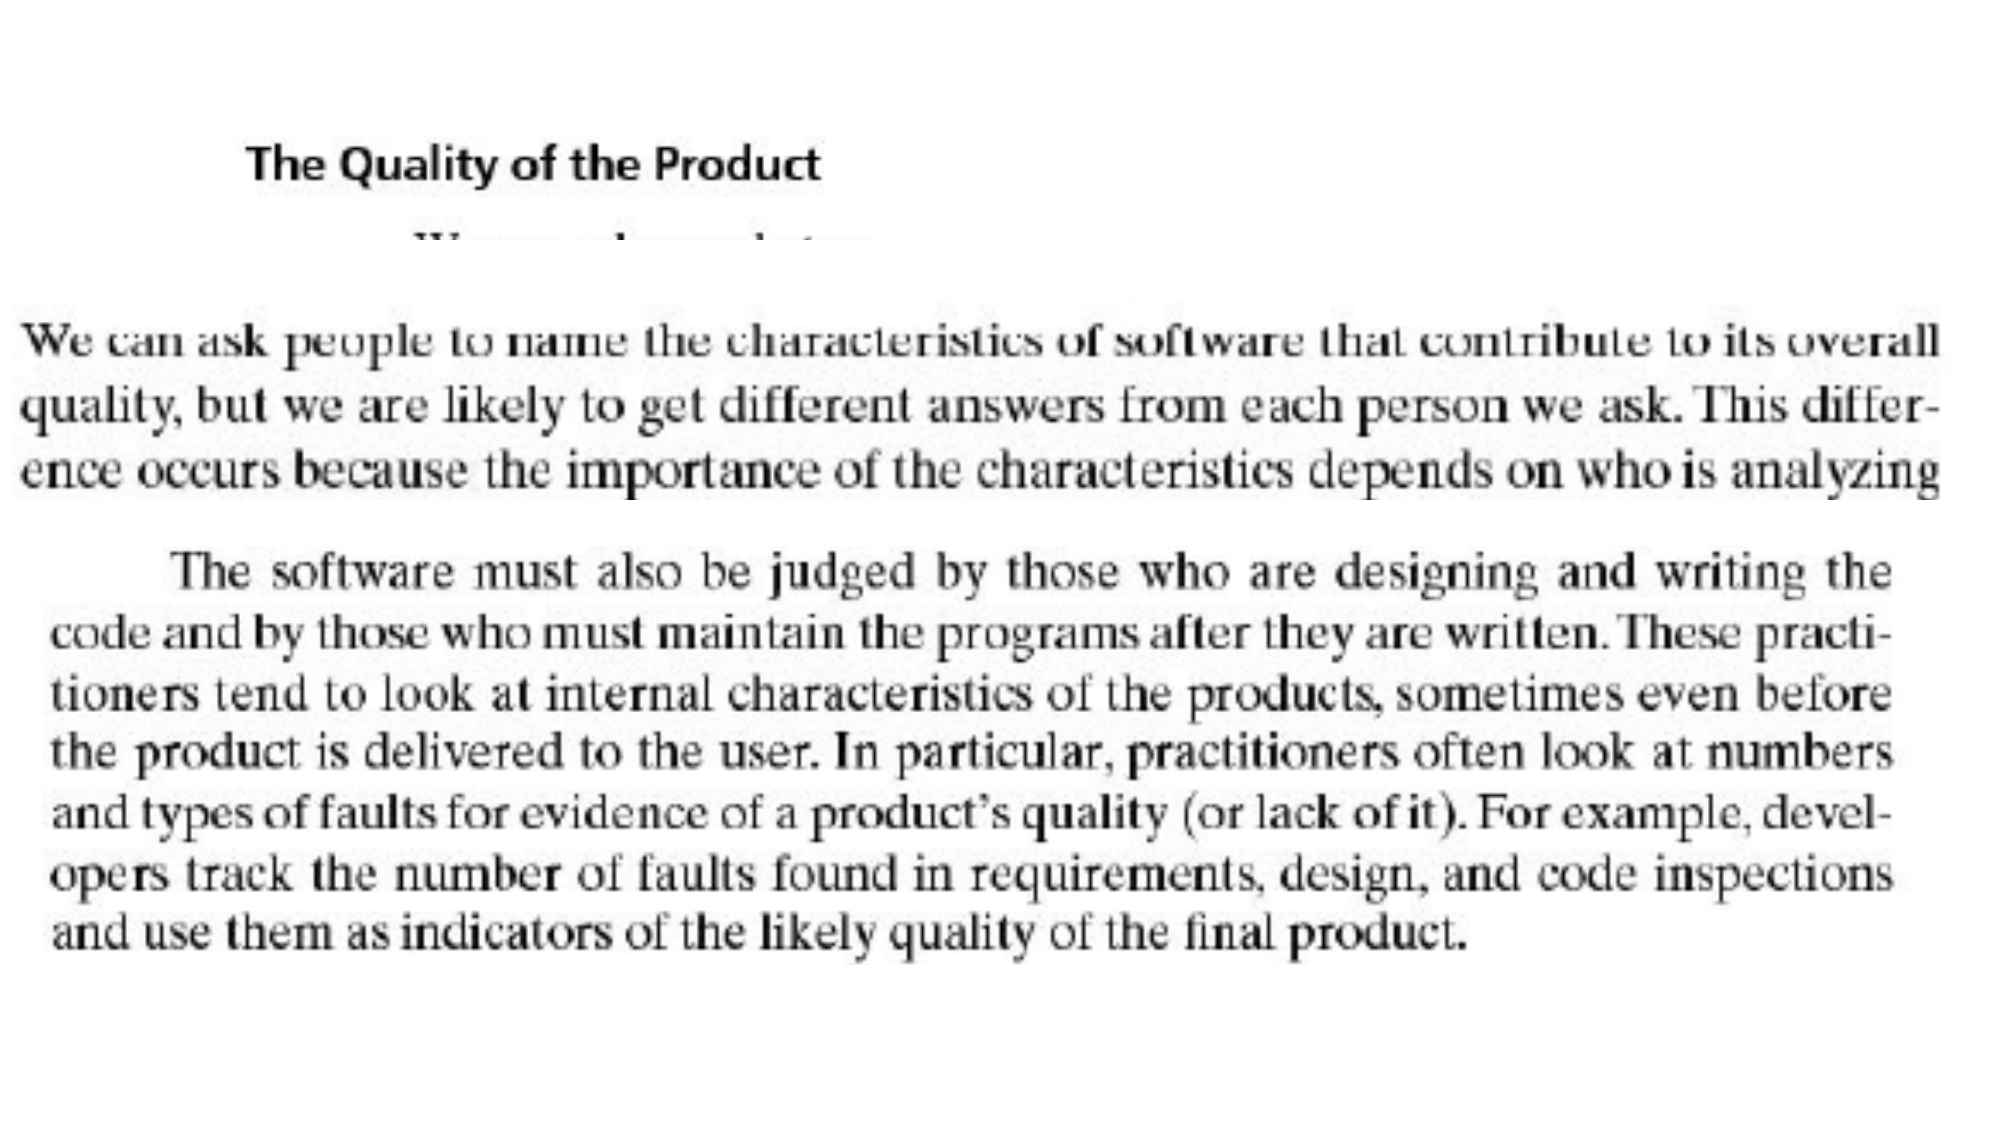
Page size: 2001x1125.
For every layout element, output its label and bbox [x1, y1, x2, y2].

picture [208, 105, 871, 240]
picture [0, 546, 1912, 965]
picture [0, 299, 1955, 500]
